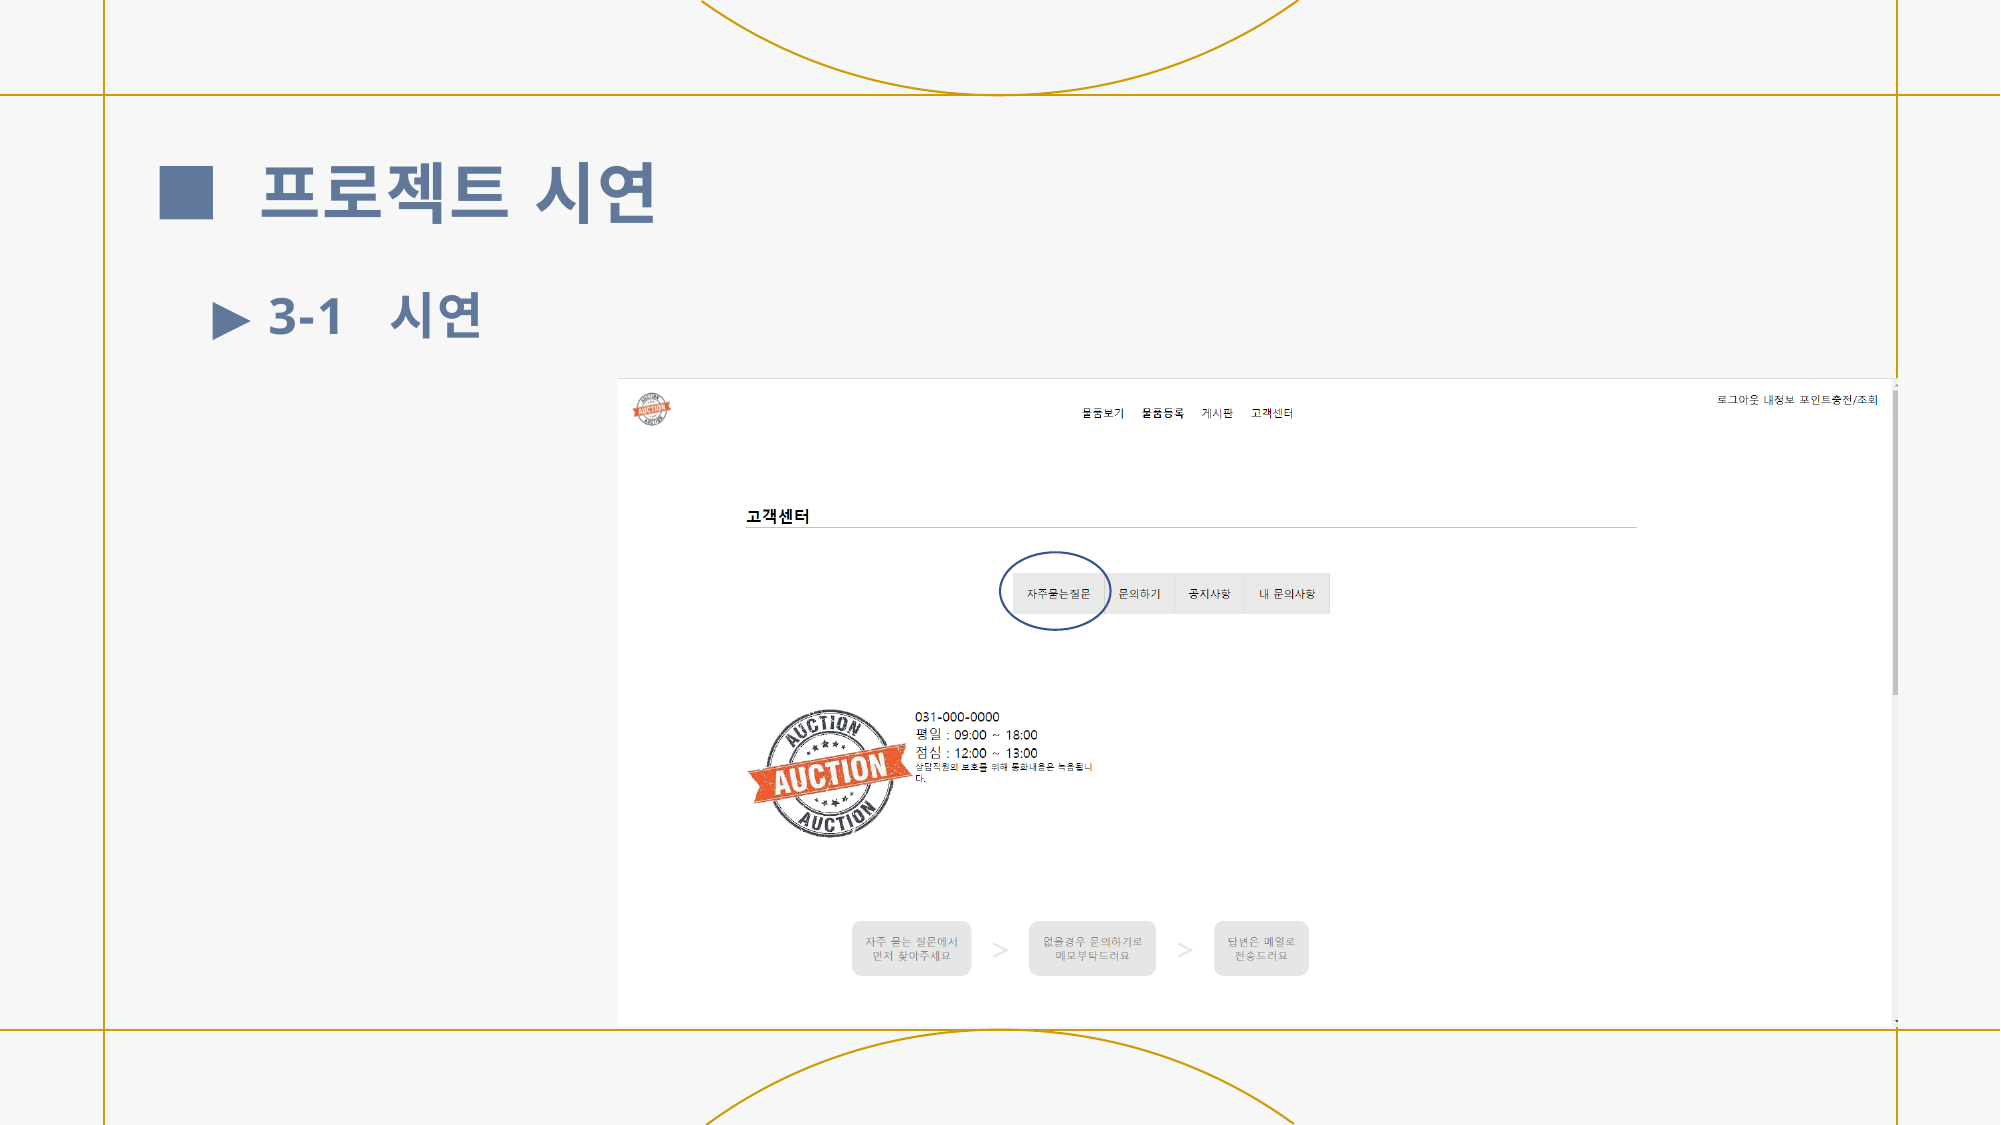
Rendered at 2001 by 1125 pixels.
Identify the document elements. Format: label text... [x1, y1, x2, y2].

list ▶ 3-1 시연 [194, 255, 1863, 986]
picture [618, 378, 1898, 1027]
title ■ 프로젝트 시연 [135, 118, 1861, 255]
